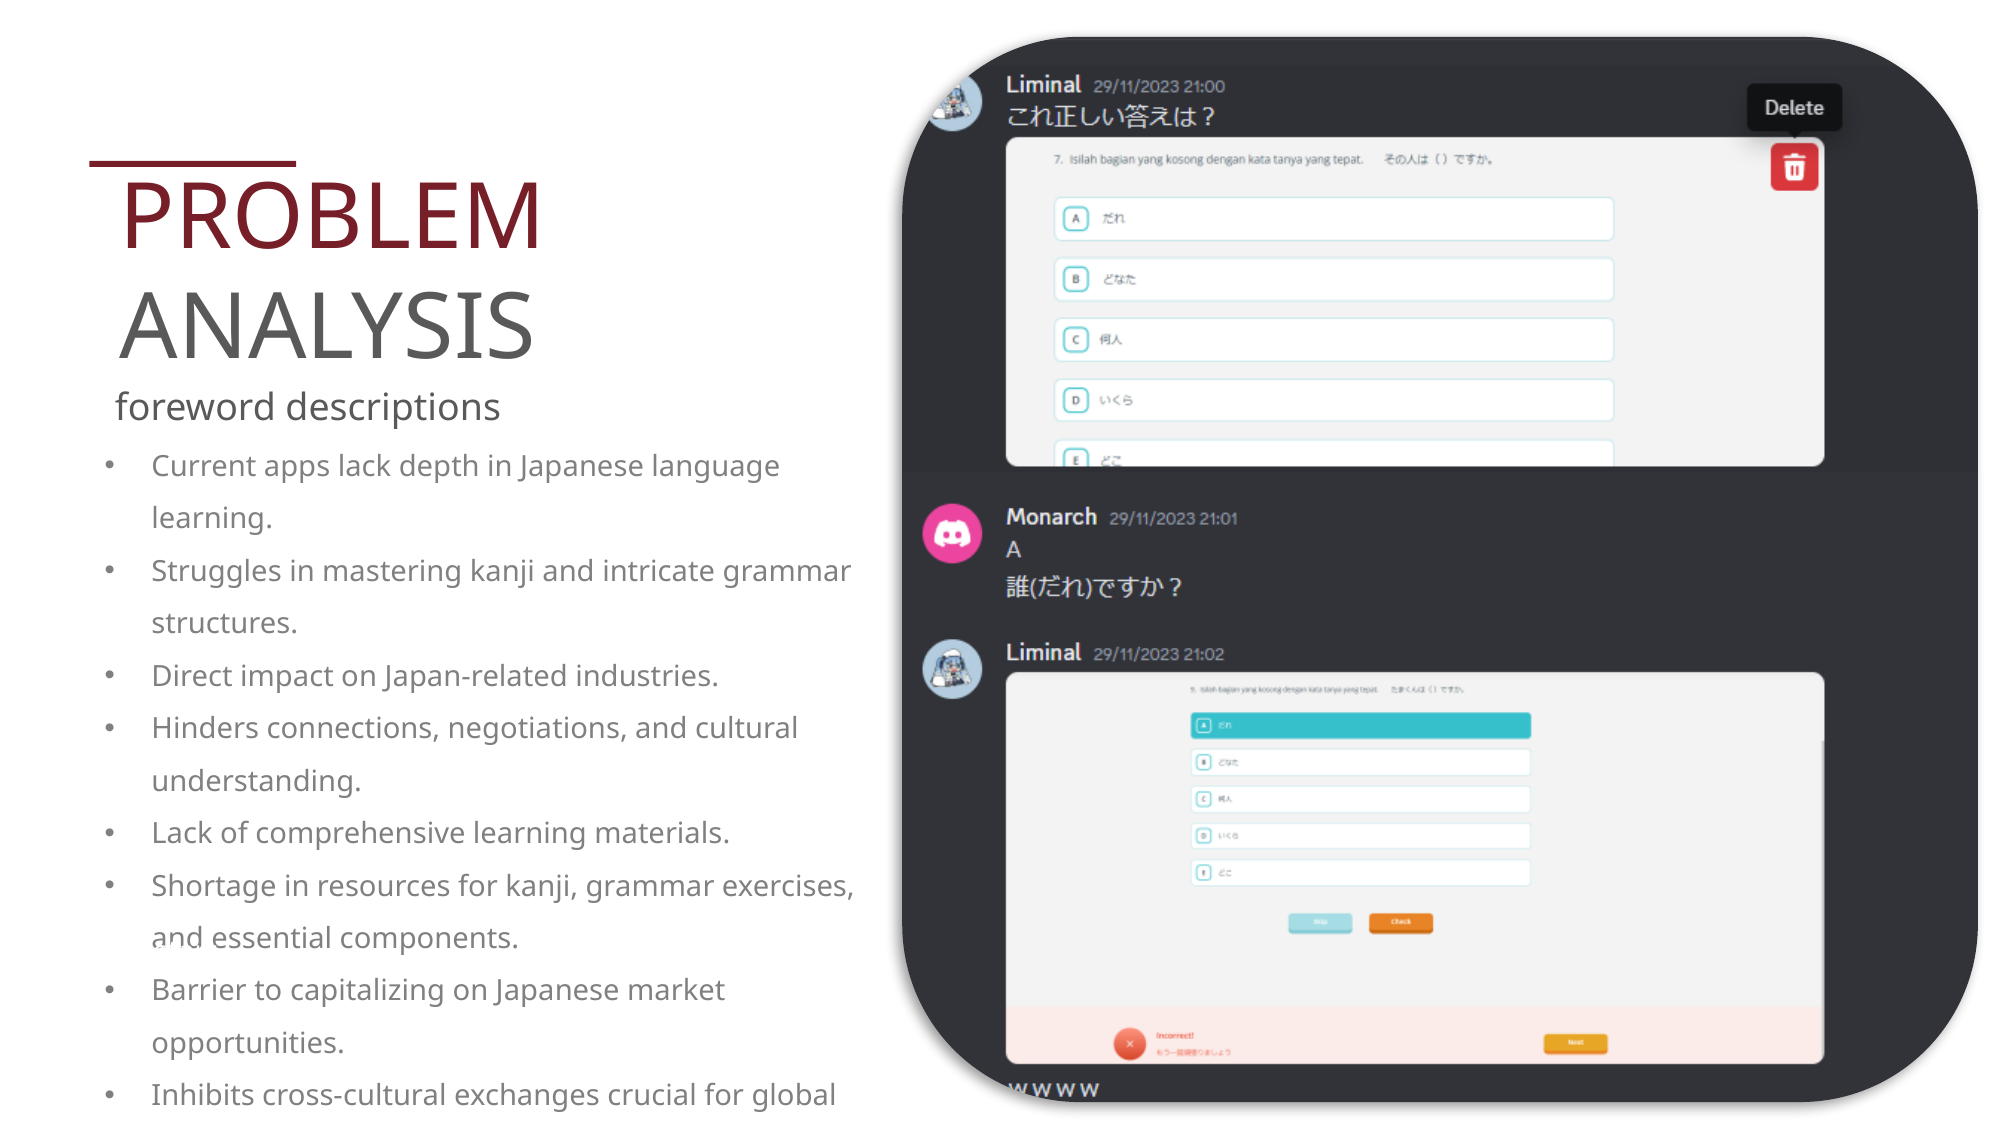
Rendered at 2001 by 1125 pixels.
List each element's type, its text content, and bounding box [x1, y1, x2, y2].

picture [902, 36, 1978, 1103]
text_box foreword descriptions [100, 375, 517, 422]
text_box [88, 160, 297, 168]
text_box start [138, 925, 233, 976]
text_box Current apps lack depth in Japanese language learning. Struggles in mastering kanji and intricate grammar structures. Direct impact on Japan-related industries. Hinders connections, negotiations, and cultural understanding. Lack of comprehensive learning materials. Shortage in resources for kanji, grammar exercises, and essential components. Barrier to capitalizing on Japanese market opportunities. Inhibits cross-cultural exchanges crucial for global progress. [89, 422, 903, 1125]
text_box PROBLEM ANALYSIS [104, 148, 586, 384]
